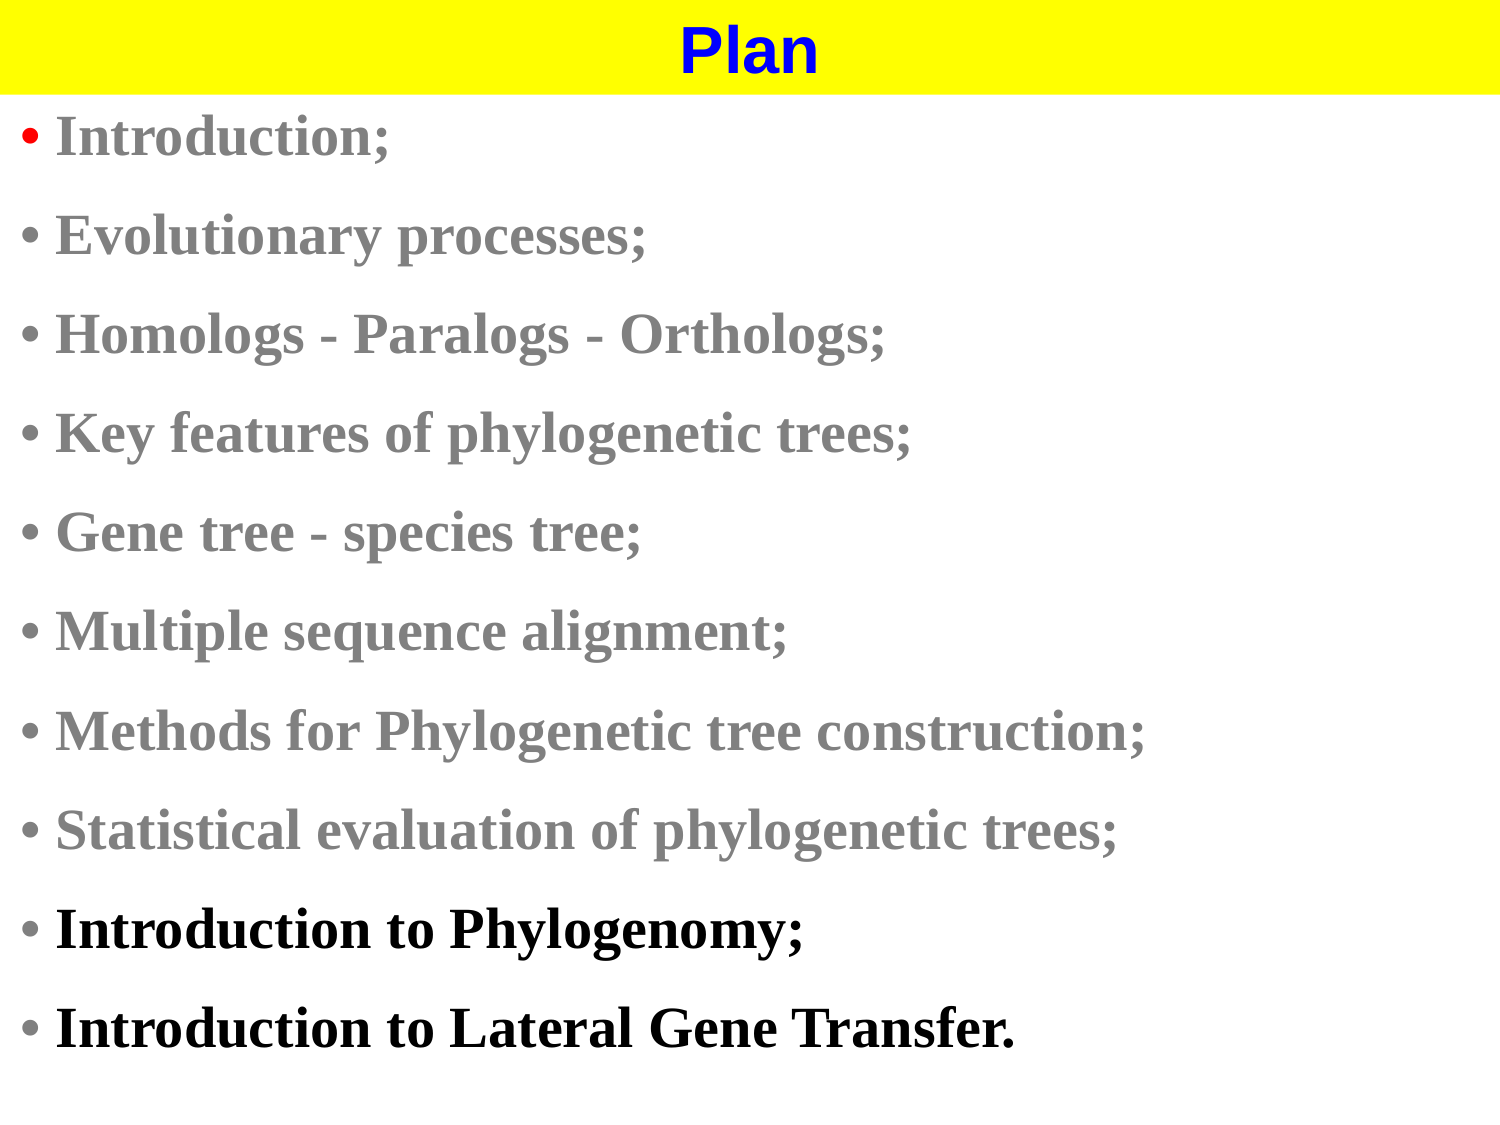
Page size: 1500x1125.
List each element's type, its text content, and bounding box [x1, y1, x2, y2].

text_box Plan [0, 0, 1500, 95]
text_box • Introduction; • Evolutionary processes; • Homologs - Paralogs - Orthologs; • Key features of phylogenetic trees; • Gene tree - species tree; • Multiple sequence alignment; • Methods for Phylogenetic tree construction; • Statistical evaluation of phylogenetic trees; • Introduction to Phylogenomy; • Introduction to Lateral Gene Transfer. [5, 95, 1494, 1067]
